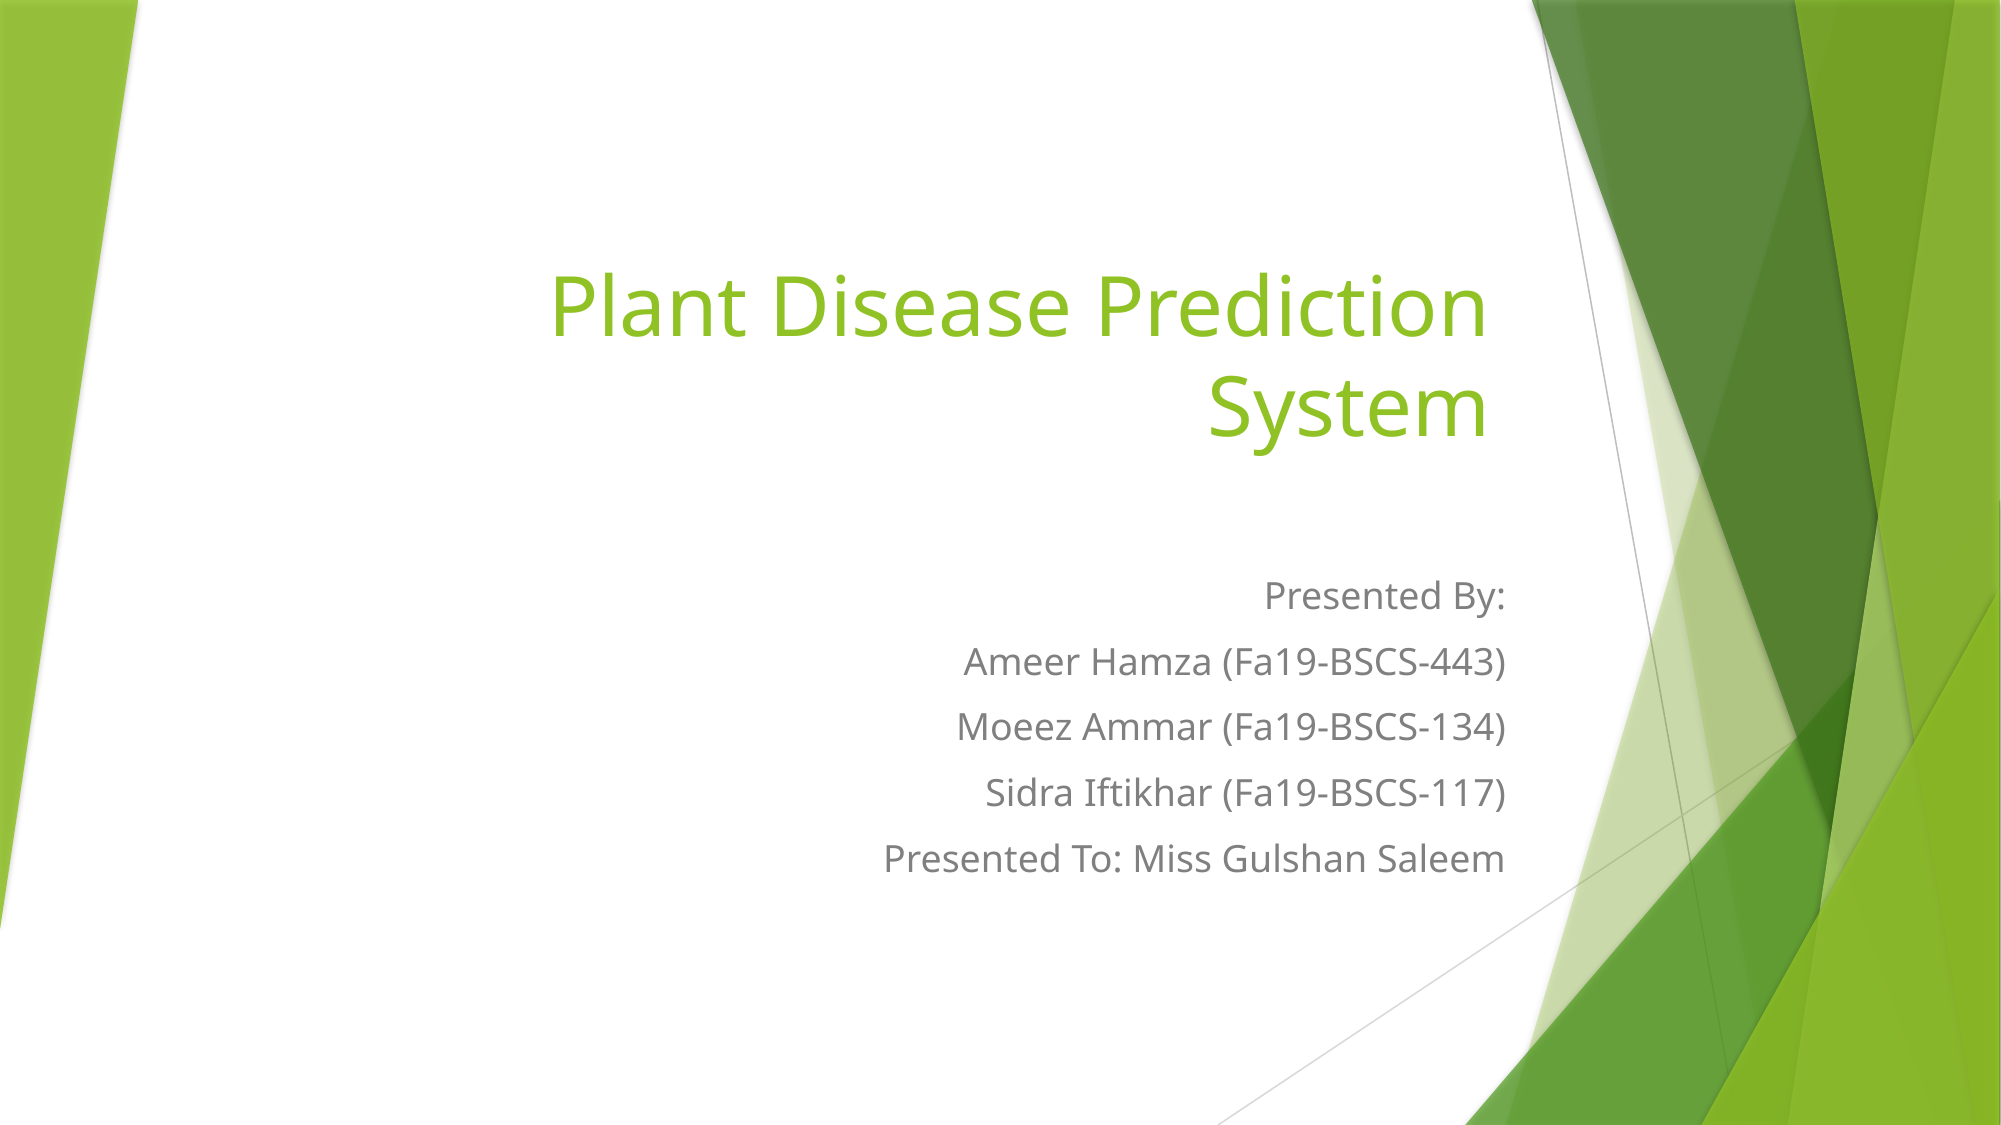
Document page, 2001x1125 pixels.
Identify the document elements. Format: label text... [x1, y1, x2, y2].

subtitle Presented By: Ameer Hamza (Fa19-BSCS-443) Moeez Ammar (Fa19-BSCS-134) Sidra Iftikhar (Fa19-BSCS-117) Presented To: Miss Gulshan Saleem [247, 564, 1522, 903]
title Plant Disease Prediction System [231, 190, 1506, 461]
